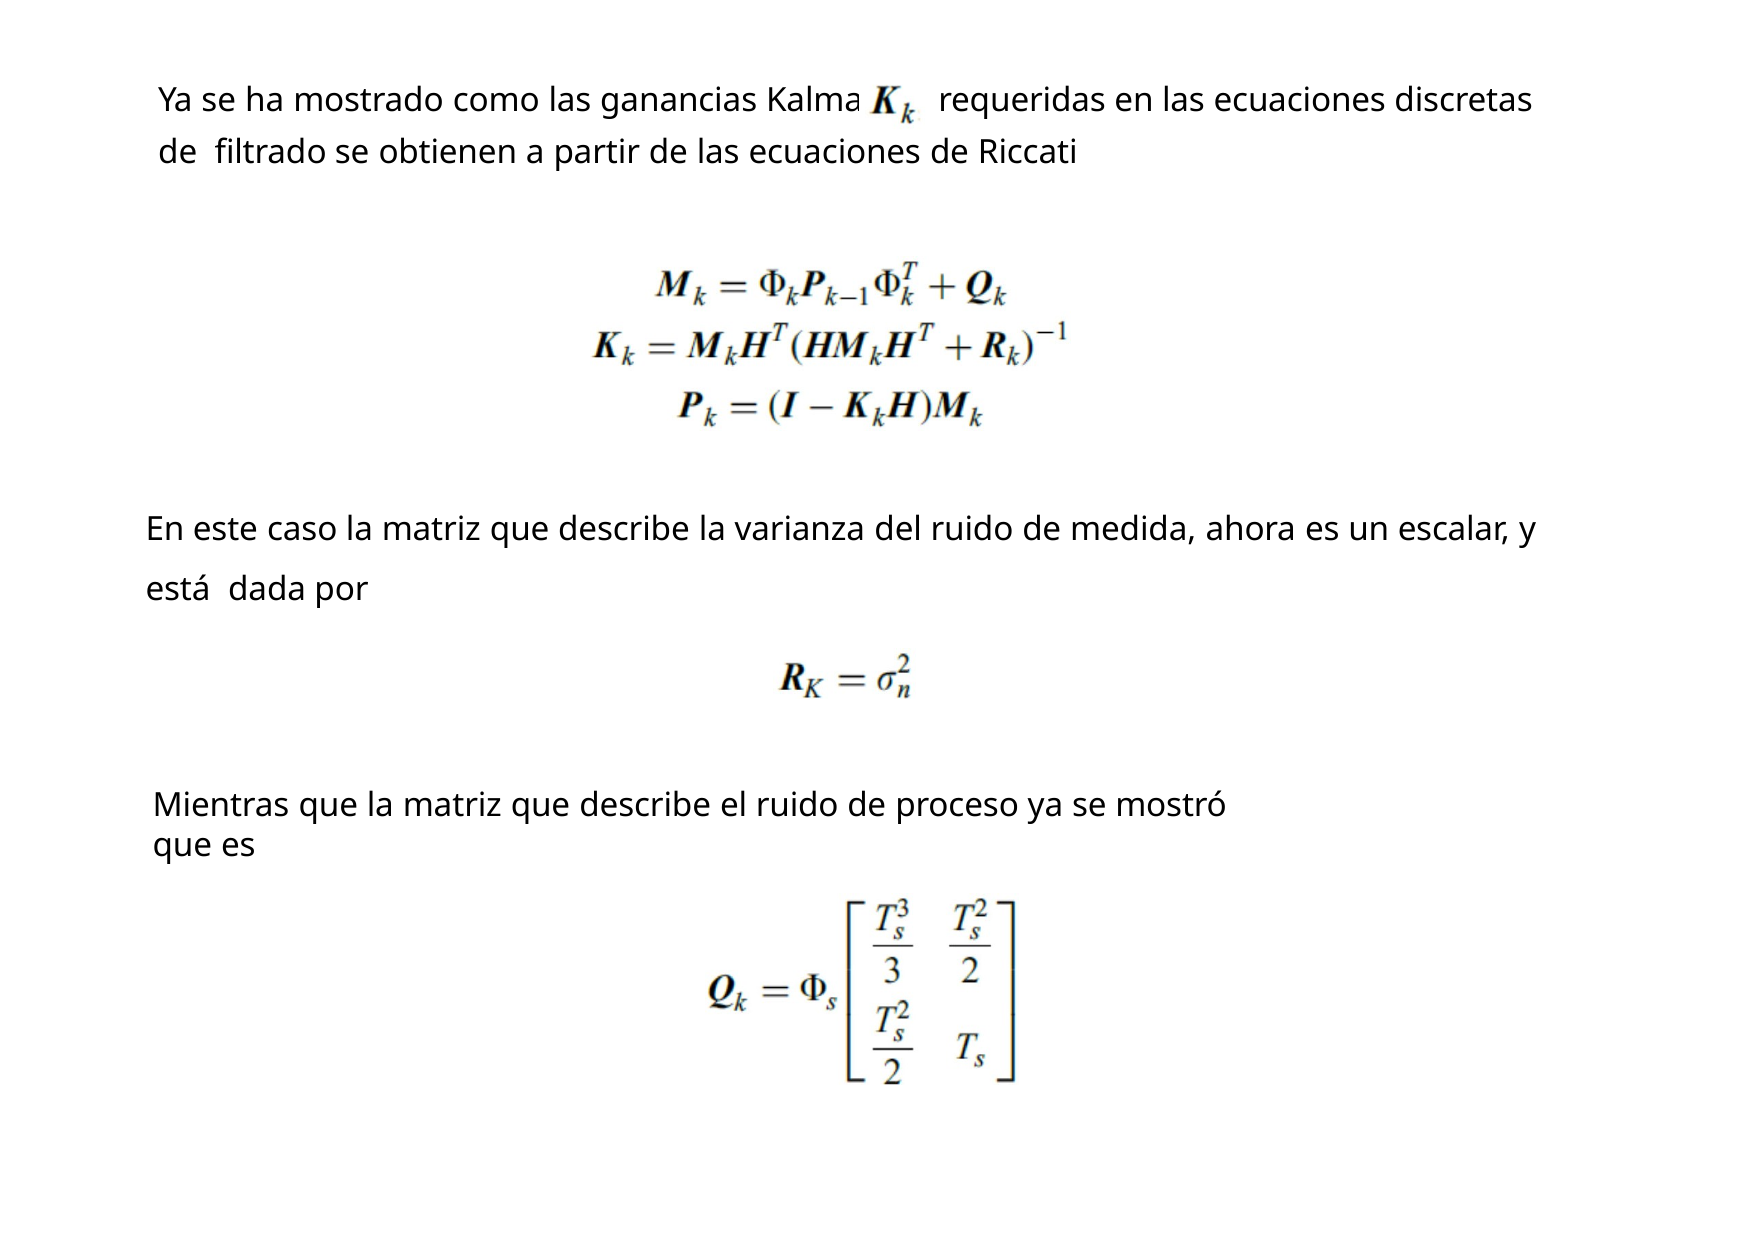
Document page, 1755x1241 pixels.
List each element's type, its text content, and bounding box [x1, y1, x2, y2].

text_box Mientras que la matriz que describe el ruido de proceso ya se mostró que es [150, 781, 1286, 864]
picture [590, 256, 1071, 432]
picture [773, 648, 916, 699]
text_box Ya se ha mostrado como las ganancias Kalman requeridas en las ecuaciones discretas de filtrado se obtienen a partir de las ecuaciones de Riccati [156, 63, 1561, 170]
text_box En este caso la matriz que describe la varianza del ruido de medida, ahora es un escalar, y está dada por [143, 484, 1566, 607]
picture [859, 73, 932, 133]
picture [705, 893, 1020, 1085]
